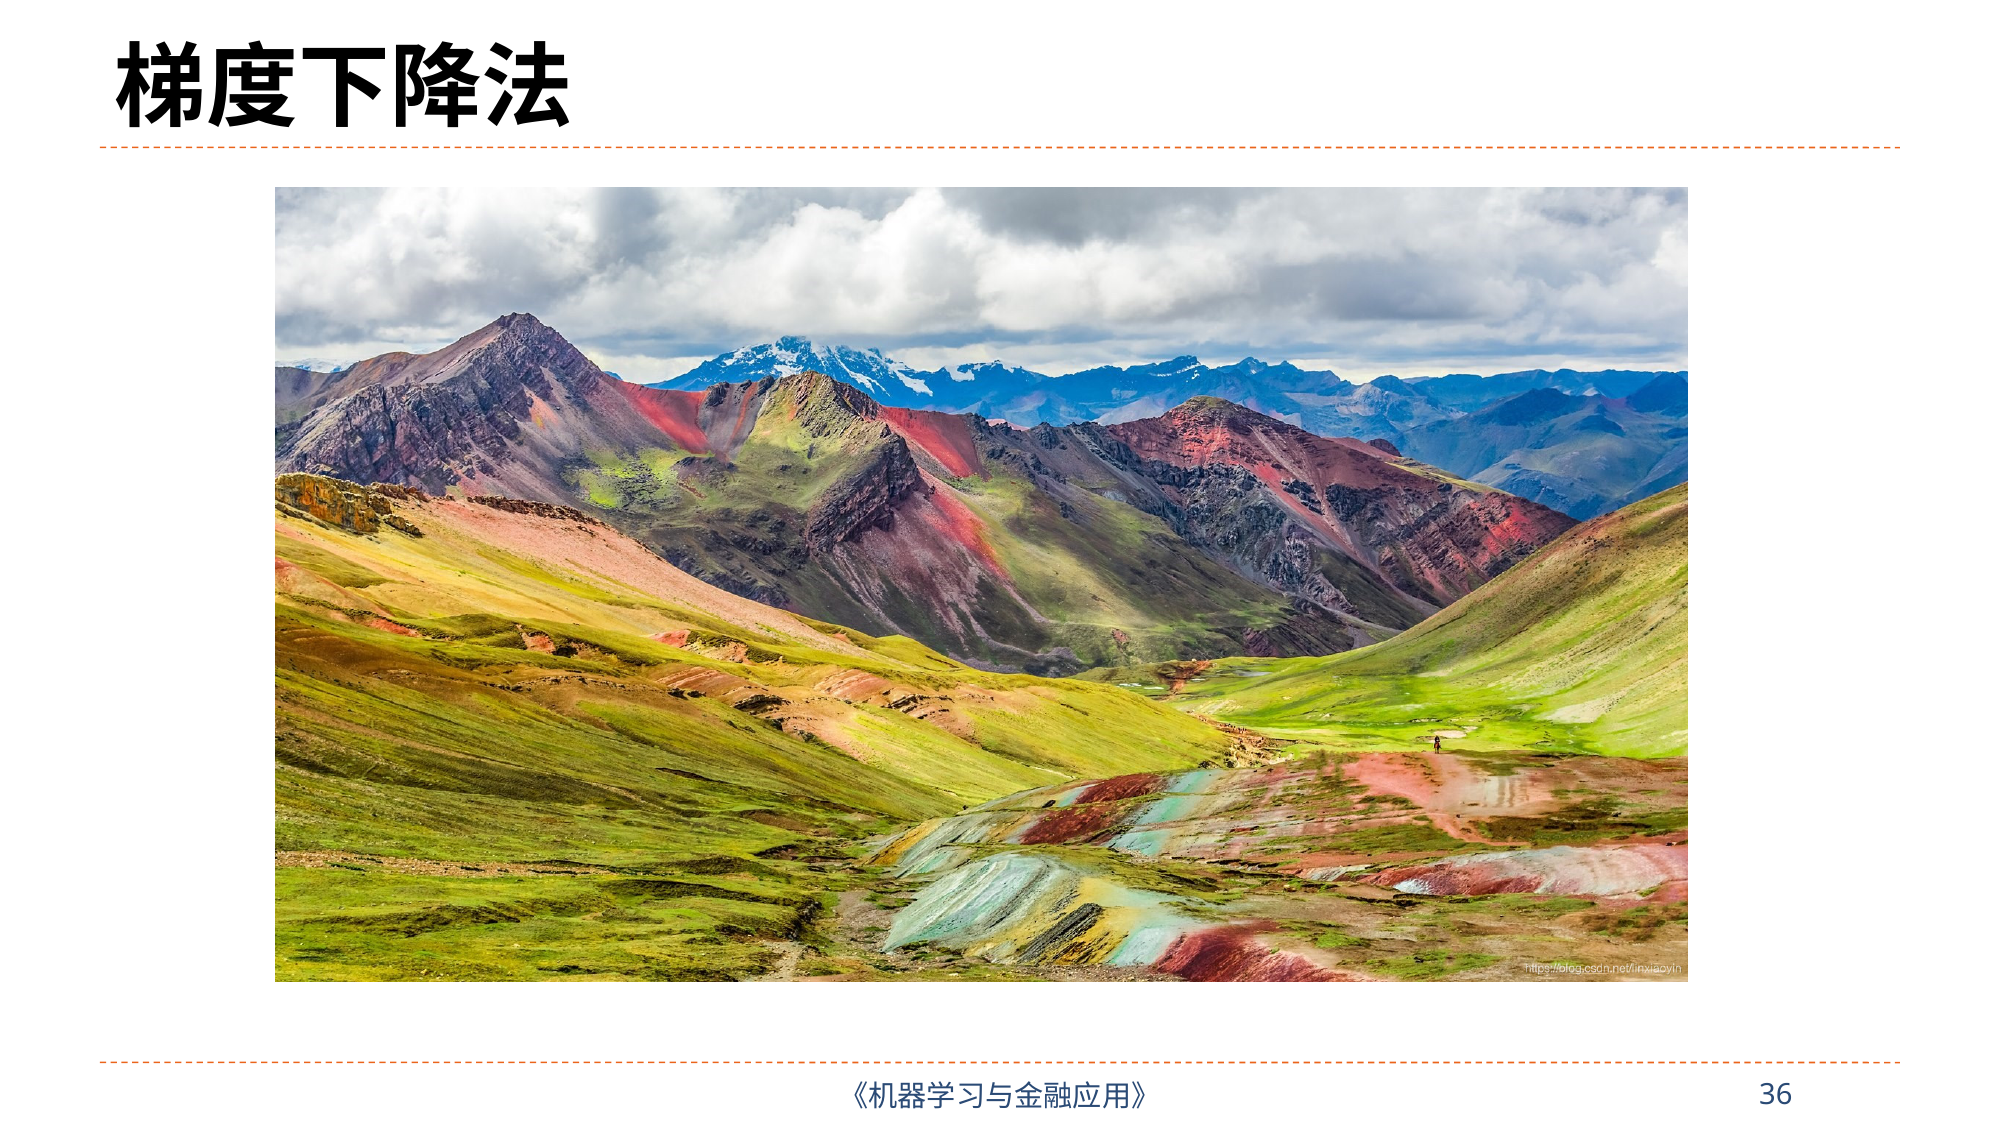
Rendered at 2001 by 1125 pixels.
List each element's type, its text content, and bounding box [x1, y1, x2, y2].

title 梯度下降法 [99, 24, 1900, 146]
picture [274, 187, 1688, 983]
